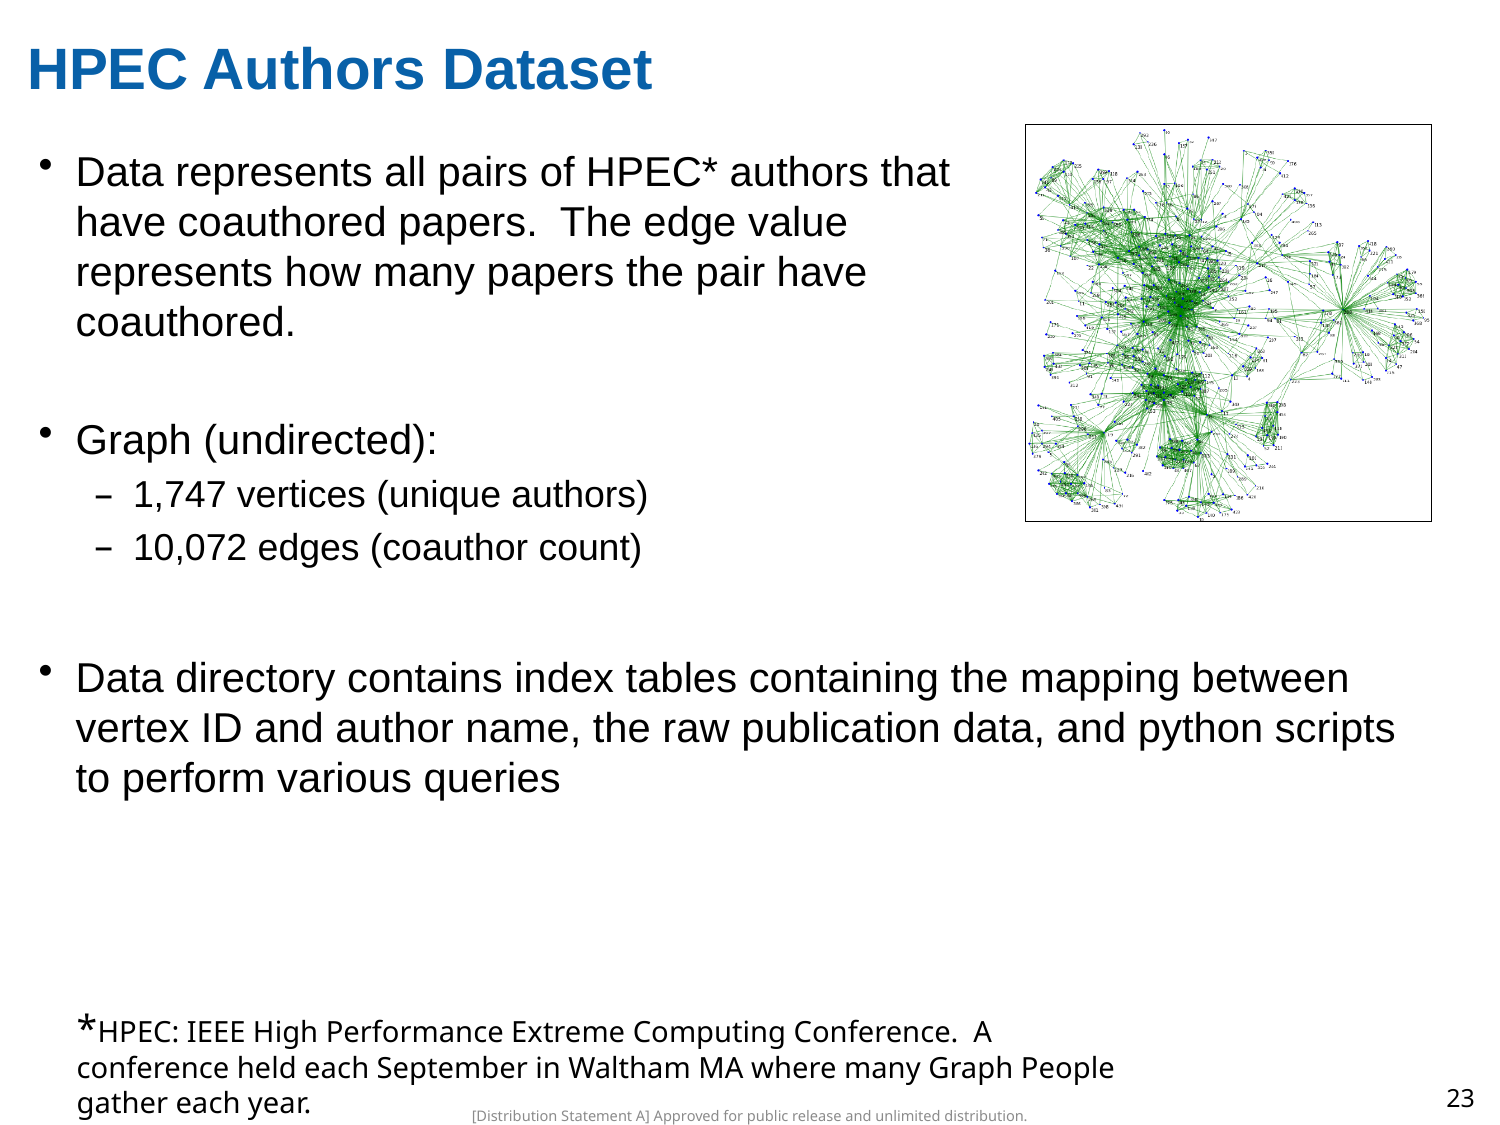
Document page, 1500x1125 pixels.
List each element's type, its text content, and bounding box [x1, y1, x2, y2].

title HPEC Authors Dataset [27, 31, 1500, 121]
text_box *HPEC: IEEE High Performance Extreme Computing Conference. A conference held each September in Waltham MA where many Graph People gather each year. [61, 997, 1161, 1125]
picture [1025, 124, 1432, 522]
list Graph (undirected): 1,747 vertices (unique authors) 10,072 edges (coauthor count) Data directory contains index tables containing the mapping between vertex ID and author name, the raw publication data, and python scripts to perform various queries [38, 412, 1432, 984]
slide_number 23 [1431, 1074, 1500, 1125]
text_box Data represents all pairs of HPEC* authors that have coauthored papers. The edge value represents how many papers the pair have coauthored. [38, 144, 1005, 413]
